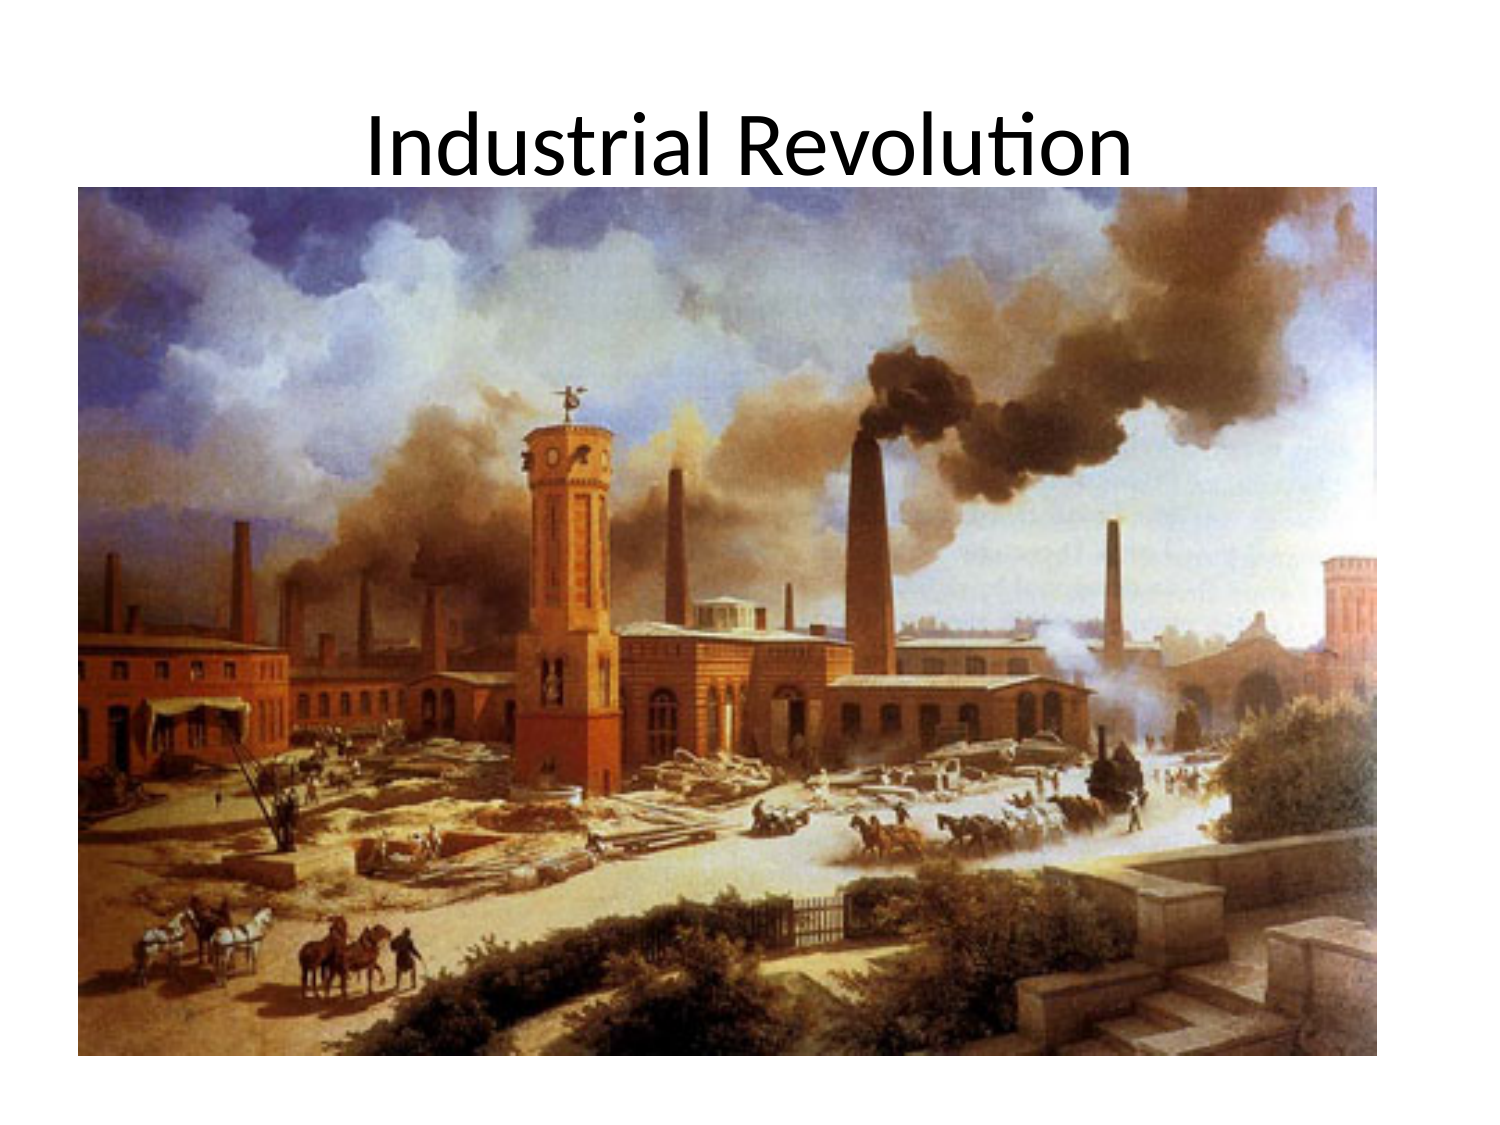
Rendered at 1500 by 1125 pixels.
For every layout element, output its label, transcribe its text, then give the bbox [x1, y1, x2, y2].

picture [78, 187, 1377, 1056]
title Industrial Revolution [75, 45, 1425, 233]
